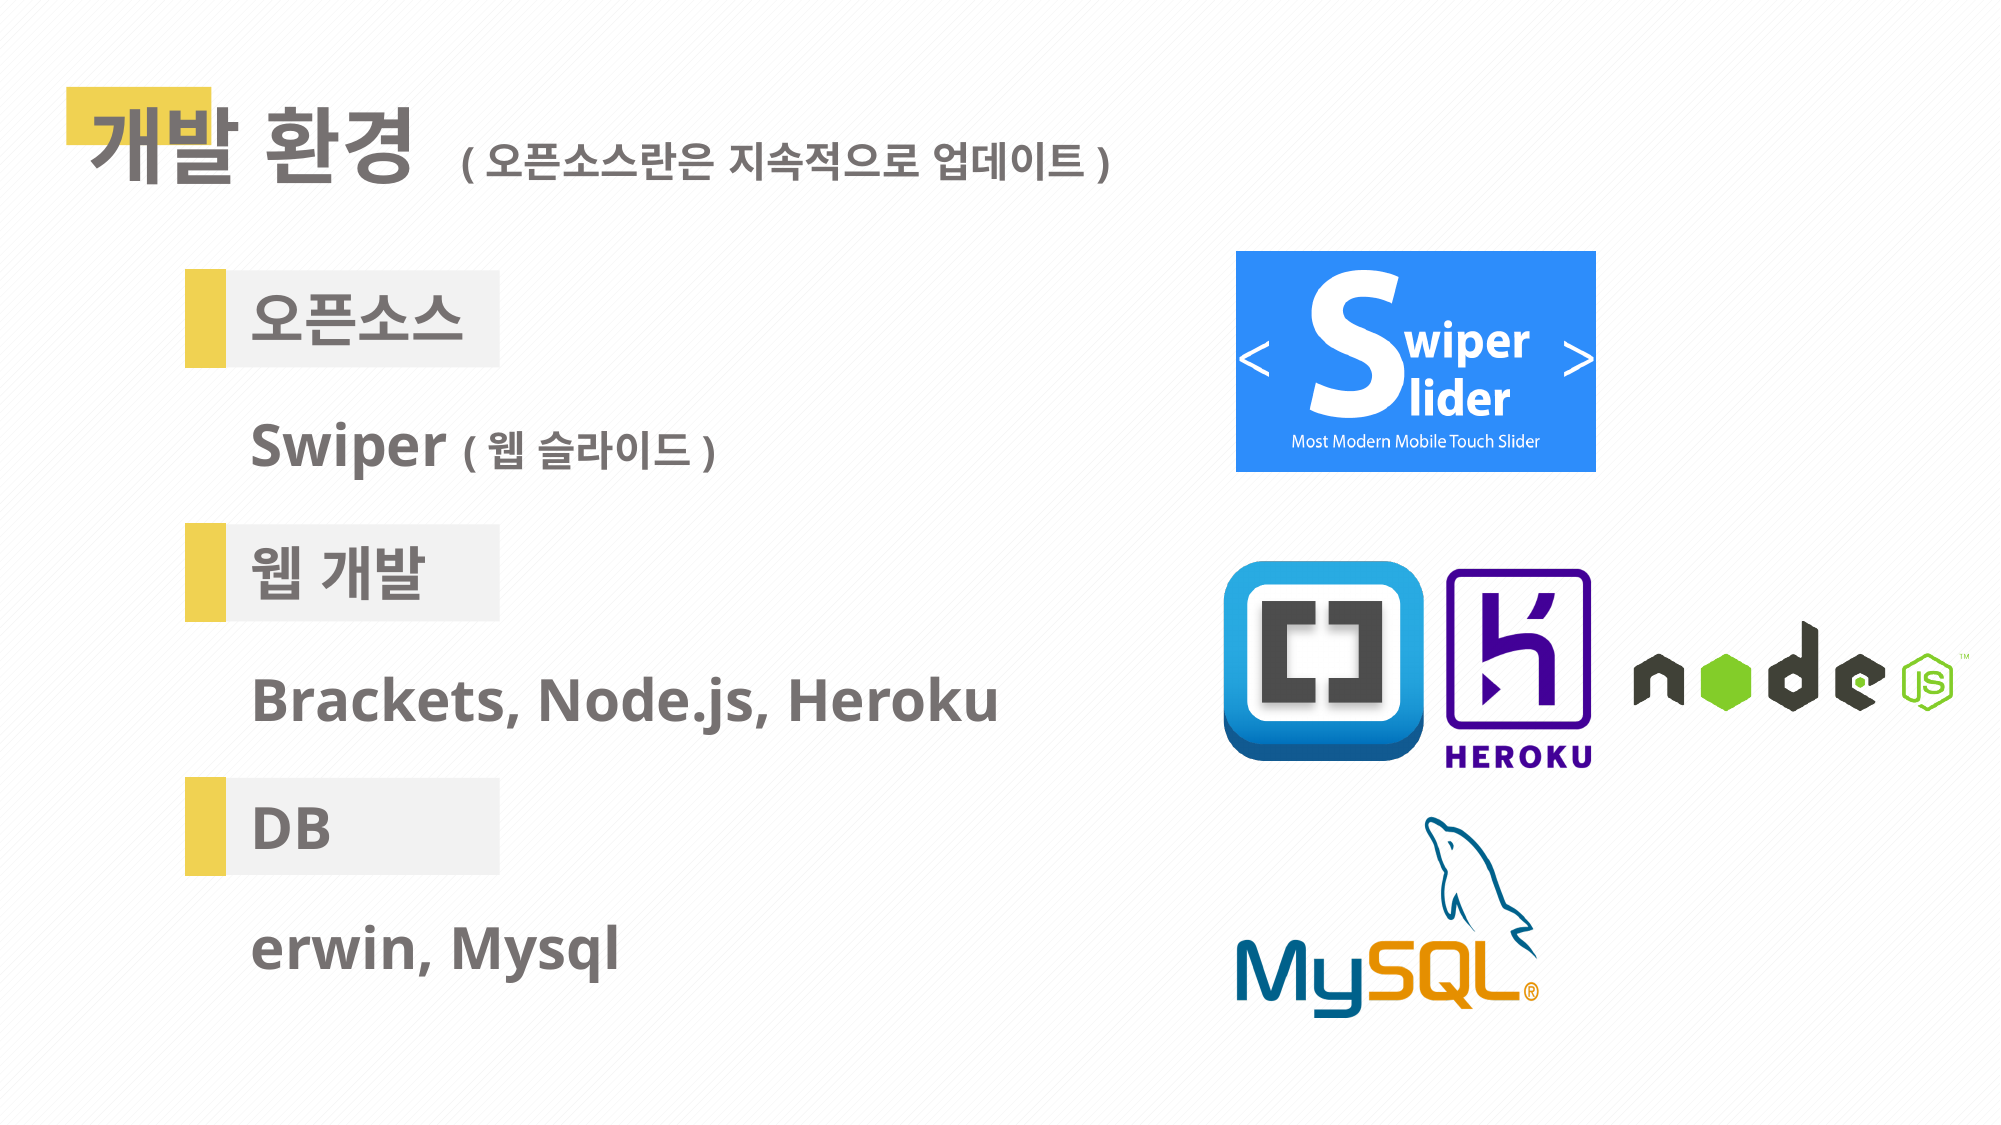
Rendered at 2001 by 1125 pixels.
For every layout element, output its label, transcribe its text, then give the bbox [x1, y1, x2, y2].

text_box Swiper (웹 슬라이드) [235, 365, 984, 486]
picture [1217, 534, 1974, 790]
picture [1236, 251, 1596, 472]
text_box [185, 777, 560, 875]
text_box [185, 524, 560, 622]
picture [1236, 816, 1539, 1018]
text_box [185, 270, 560, 368]
text_box 개발 환경 (오픈소스란은 지속적으로 업데이트) [73, 87, 1197, 202]
text_box erwin, Mysql [235, 869, 1161, 990]
text_box Brackets, Node.js, Heroku [235, 620, 1161, 741]
text_box [65, 86, 213, 146]
